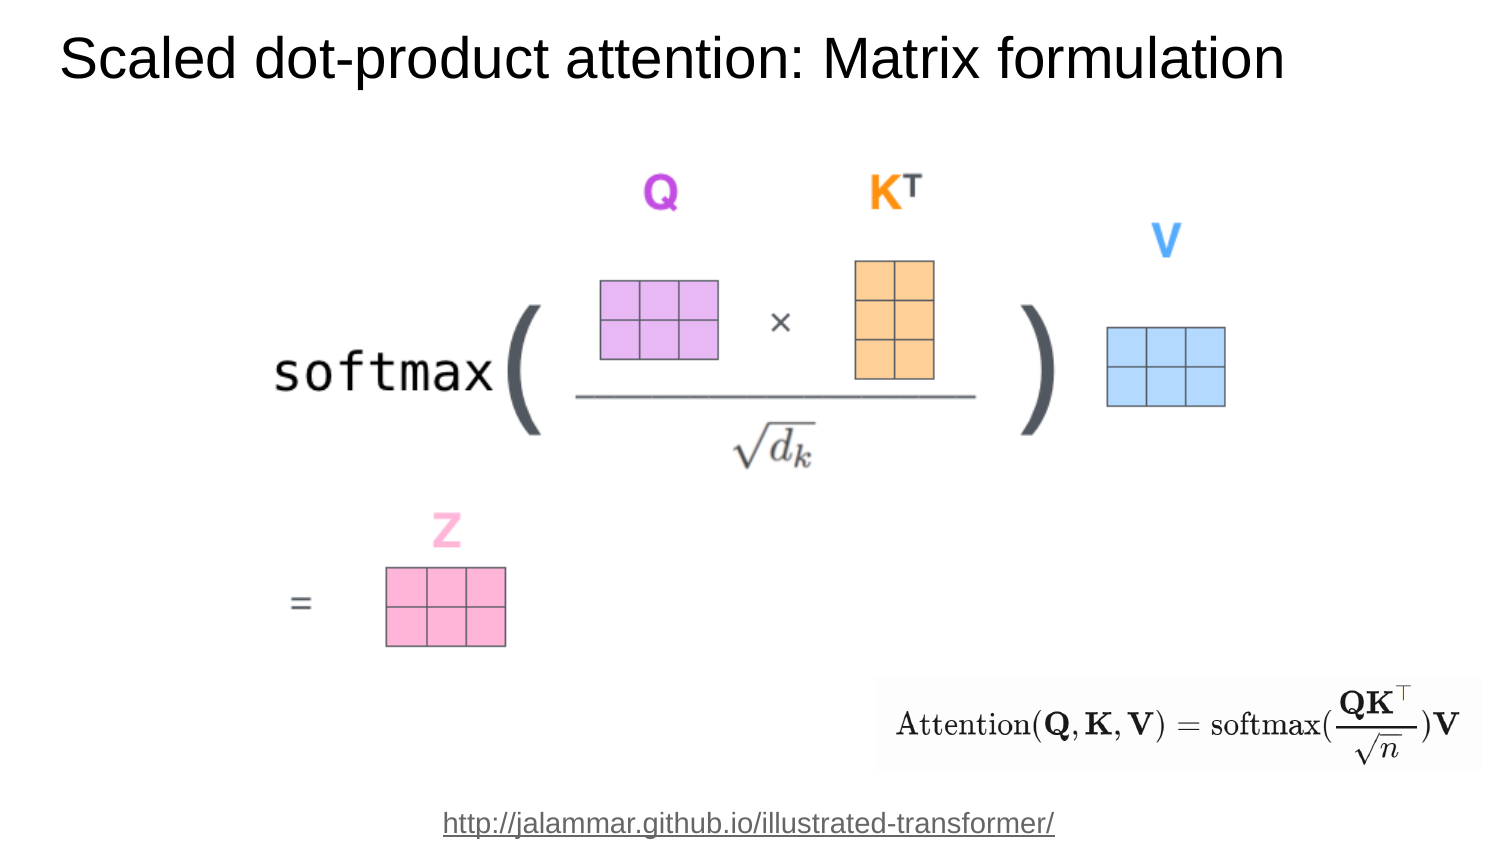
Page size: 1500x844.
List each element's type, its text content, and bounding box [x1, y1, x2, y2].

text_box http://jalammar.github.io/illustrated-transformer/ [2, 789, 1500, 844]
title Scaled dot-product attention: Matrix formulation [44, 5, 1462, 98]
picture [69, 158, 1482, 770]
